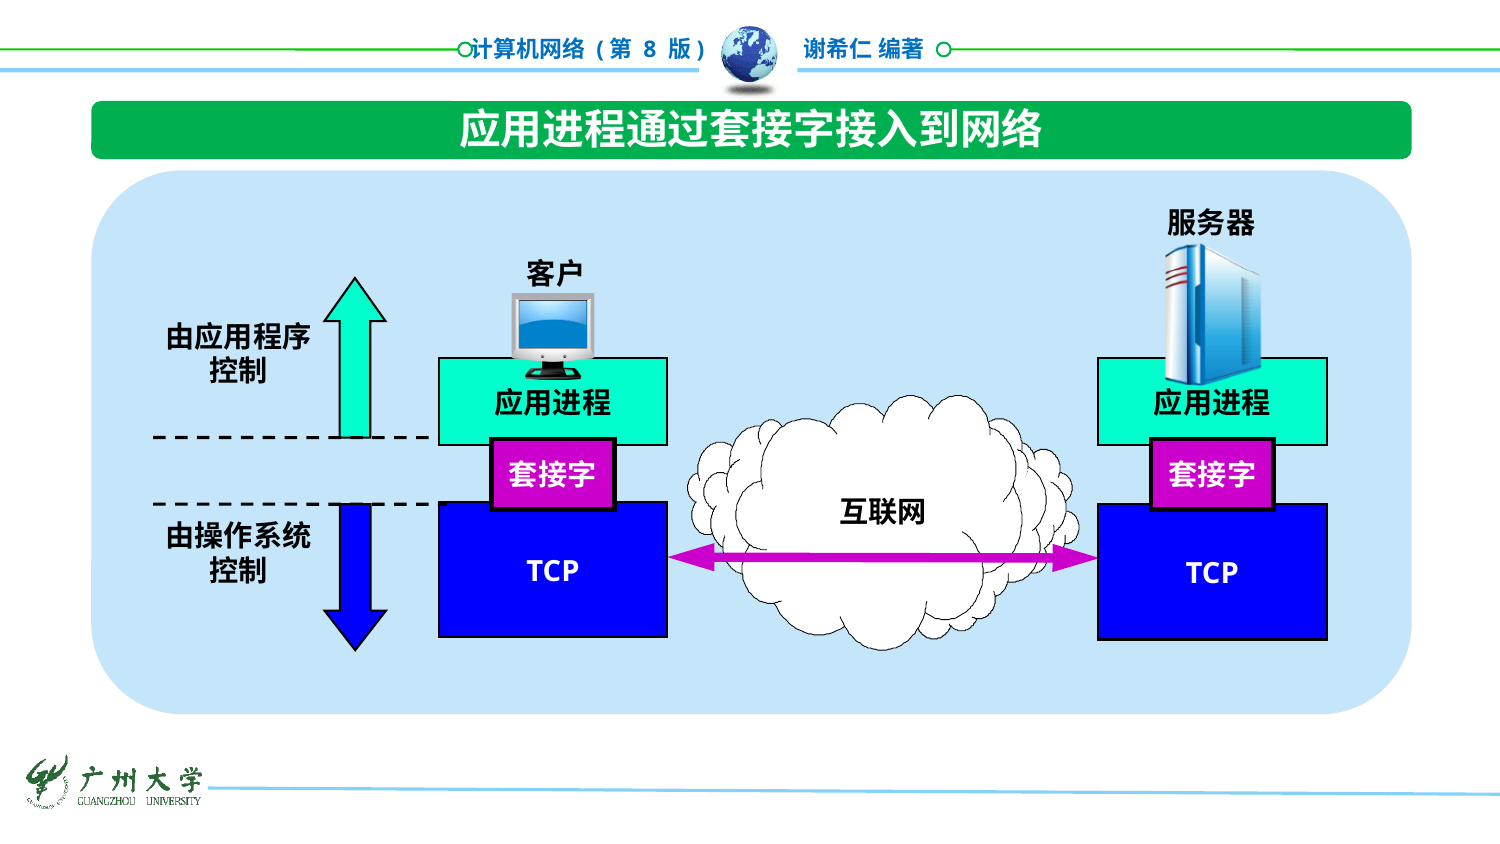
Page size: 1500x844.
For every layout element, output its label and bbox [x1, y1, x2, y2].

picture [26, 754, 202, 809]
text_box [89, 168, 1414, 717]
picture [506, 288, 600, 383]
picture [1161, 242, 1264, 386]
picture [719, 24, 779, 95]
text_box [91, 95, 1412, 161]
